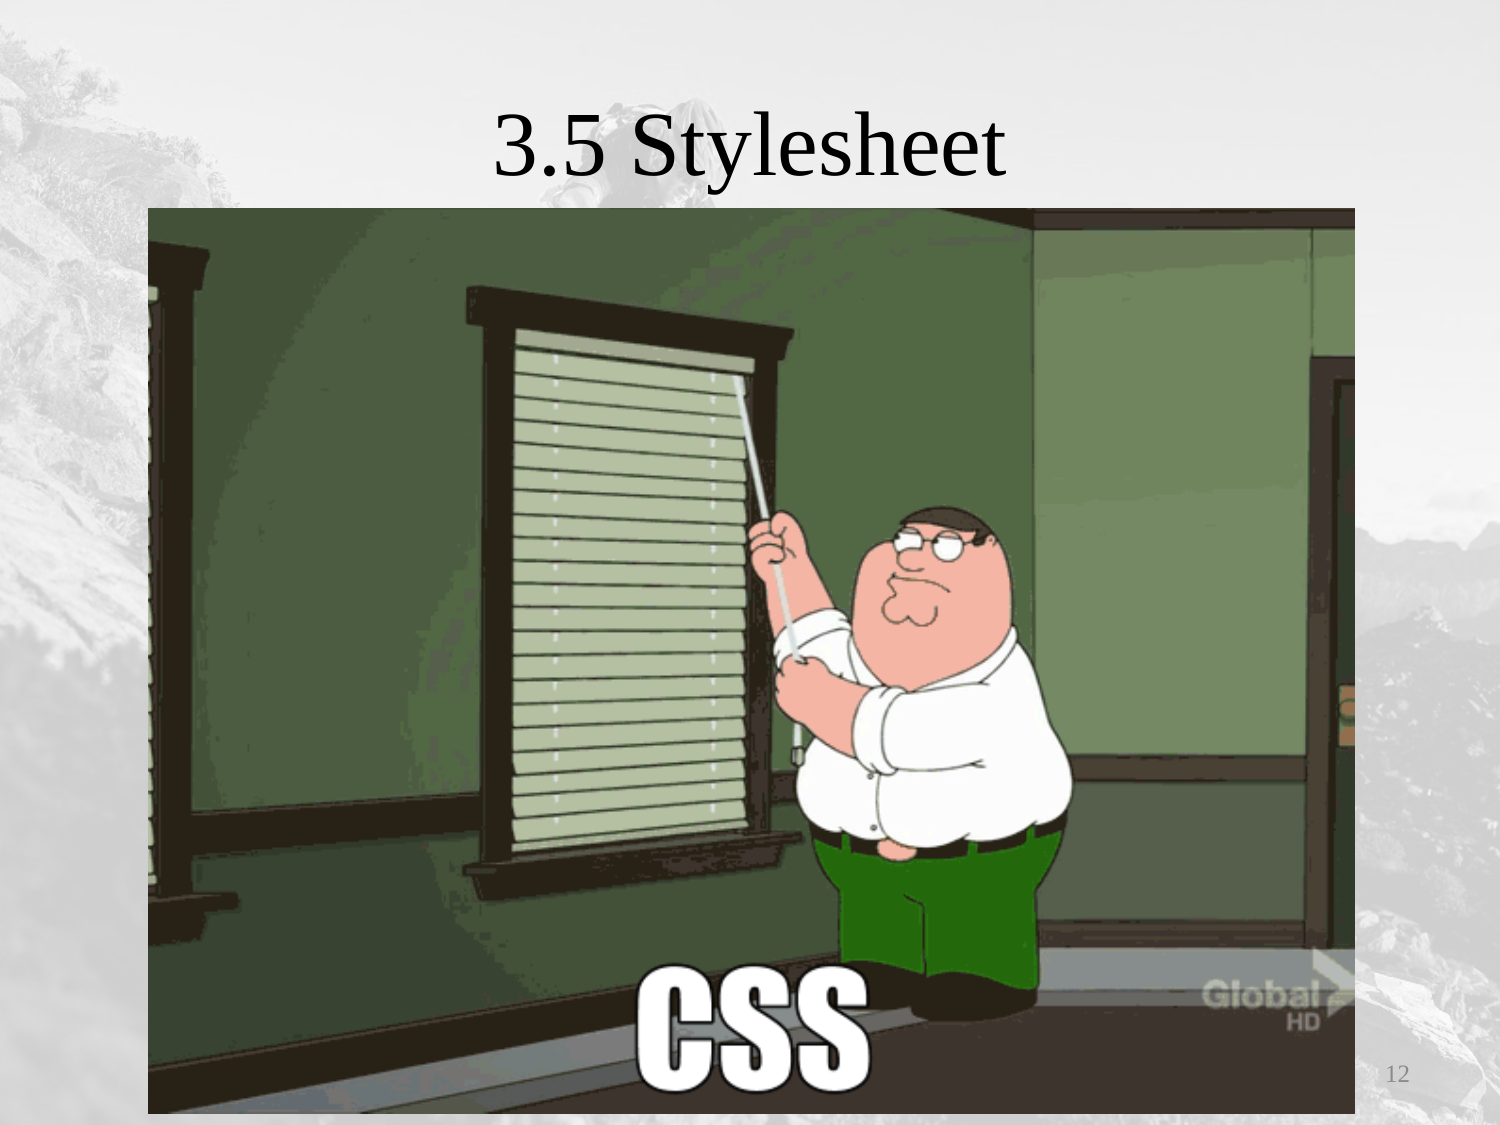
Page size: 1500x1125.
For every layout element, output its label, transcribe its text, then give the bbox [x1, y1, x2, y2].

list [147, 207, 1356, 1115]
title 3.5 Stylesheet [75, 45, 1425, 233]
slide_number 12 [1361, 1042, 1425, 1103]
